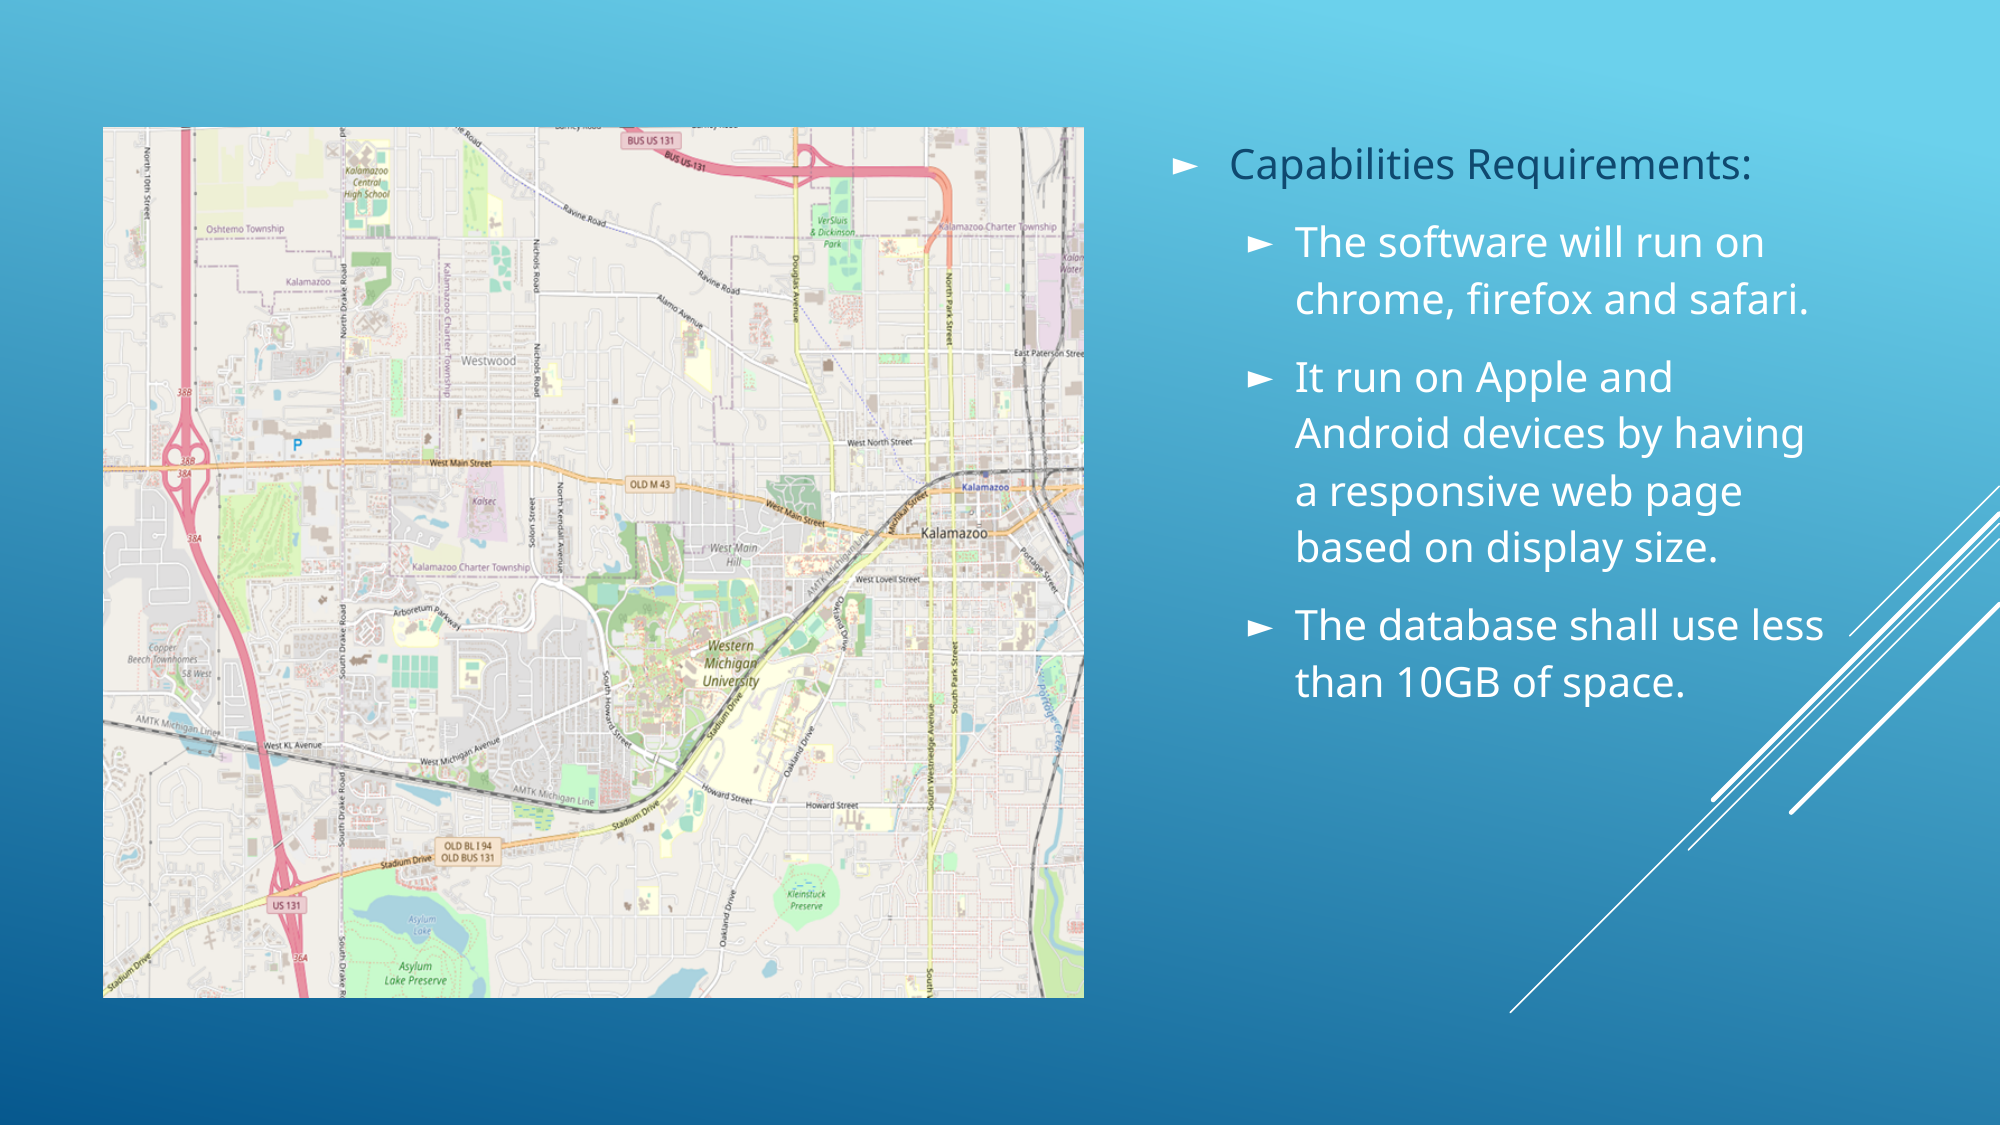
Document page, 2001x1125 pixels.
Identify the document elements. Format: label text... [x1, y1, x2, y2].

list Capabilities Requirements: The software will run on chrome, firefox and safari. It run on Apple and Android devices by having a responsive web page based on display size. The database shall use less than 10GB of space. [1157, 127, 1851, 998]
picture [103, 126, 1084, 999]
